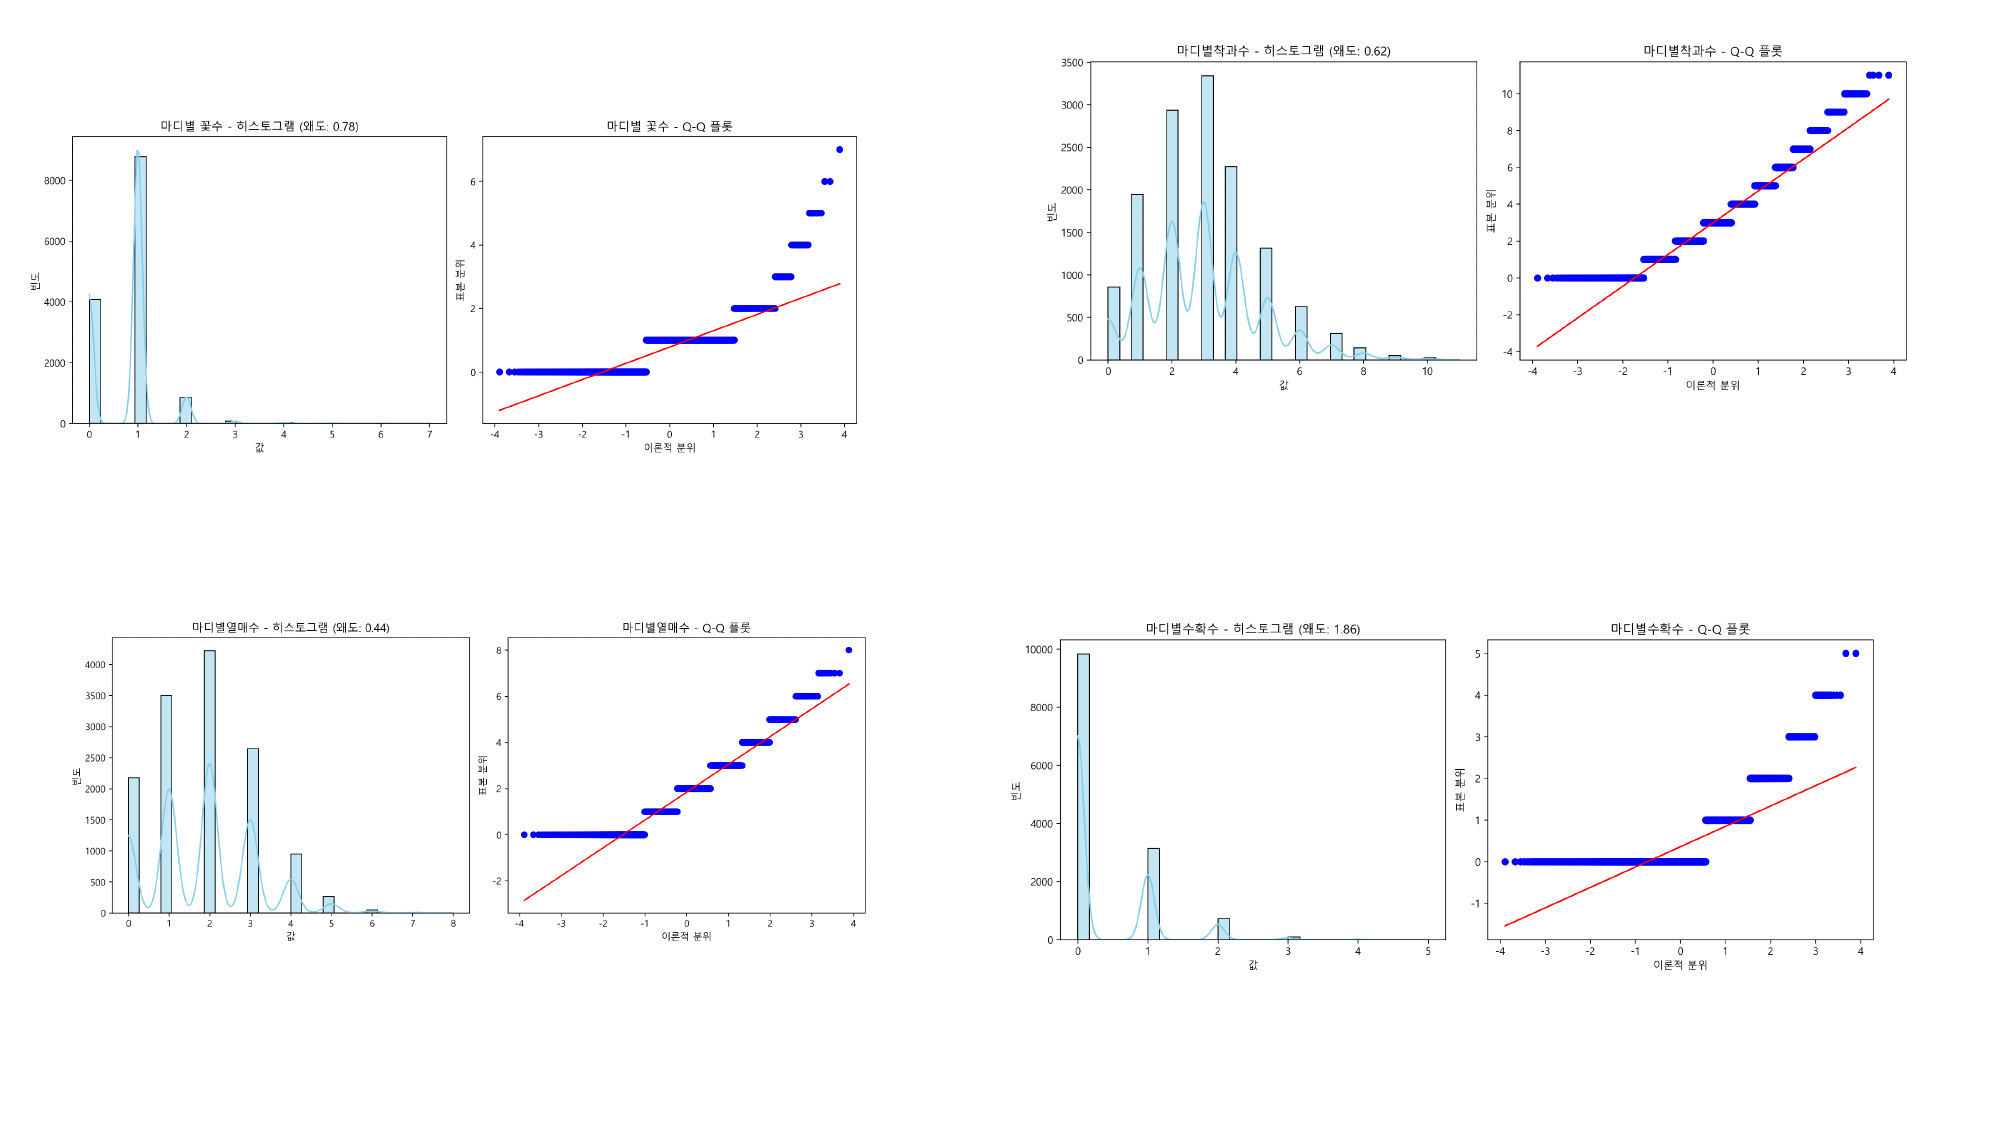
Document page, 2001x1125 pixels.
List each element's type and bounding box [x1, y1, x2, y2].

picture [20, 110, 867, 463]
picture [62, 612, 875, 951]
picture [1035, 34, 1917, 401]
picture [1000, 612, 1884, 981]
